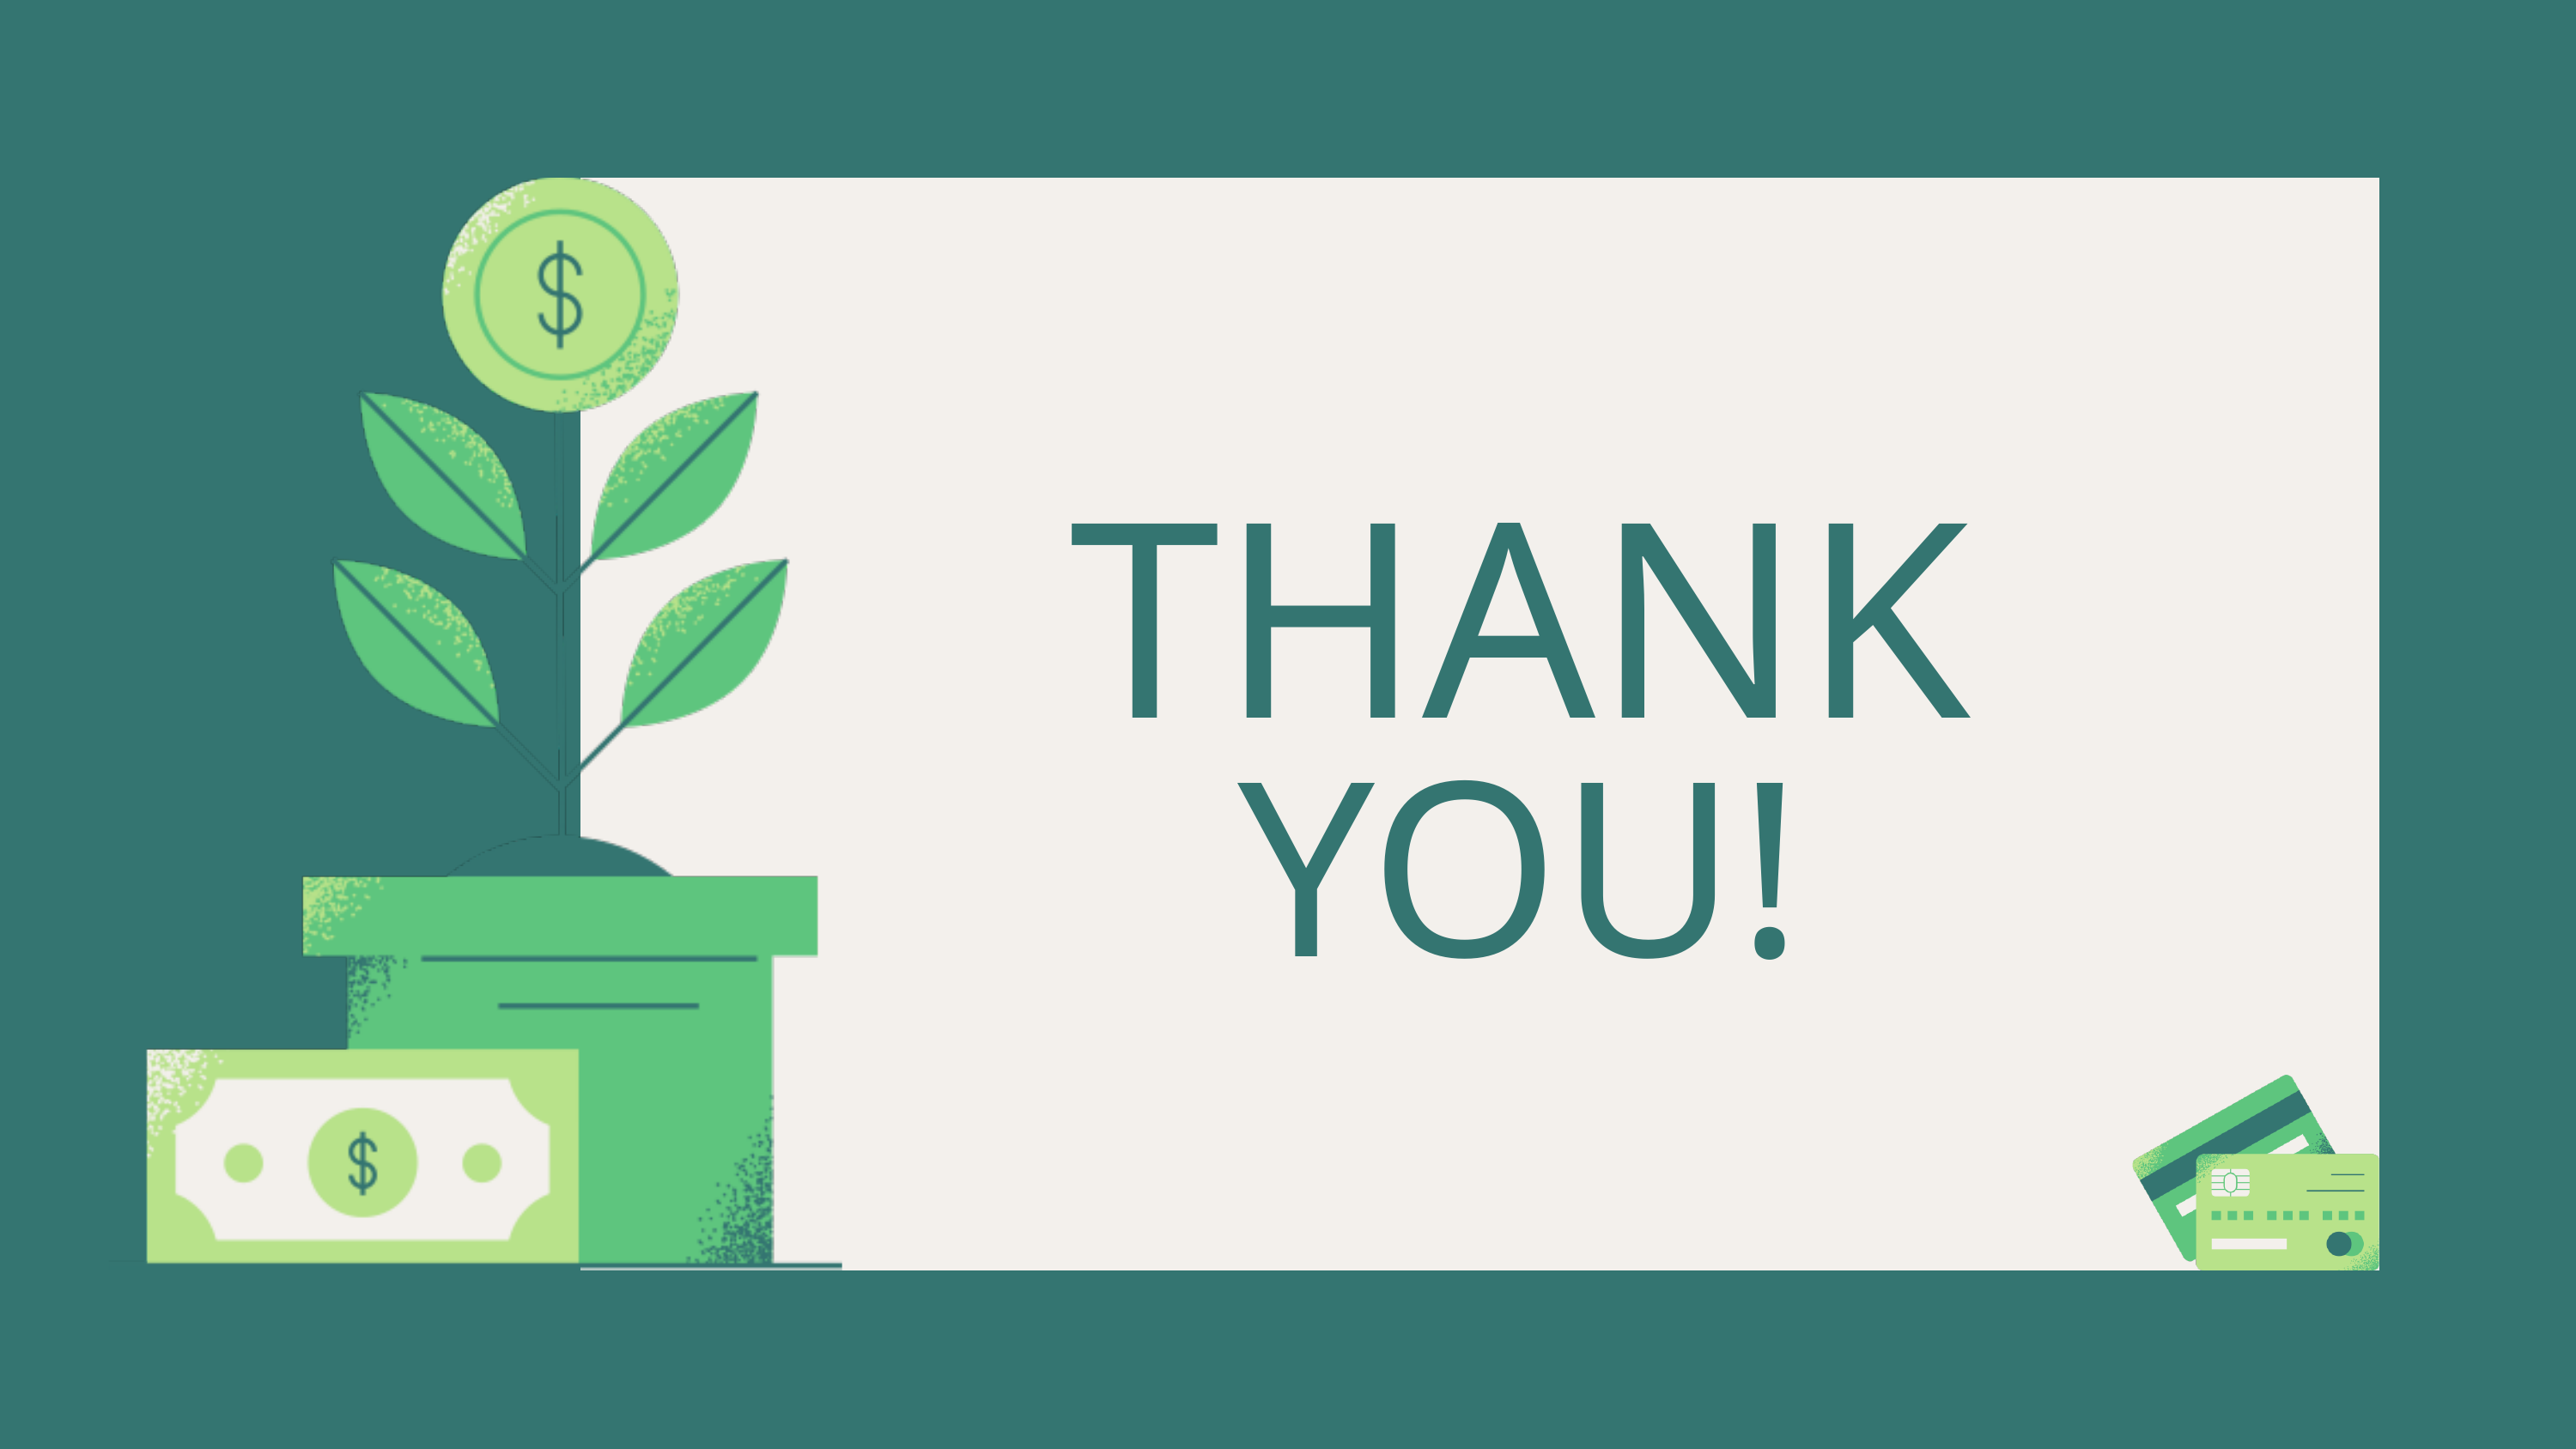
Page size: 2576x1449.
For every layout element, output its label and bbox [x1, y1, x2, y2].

text_box [580, 178, 2379, 1271]
text_box [108, 178, 578, 1270]
